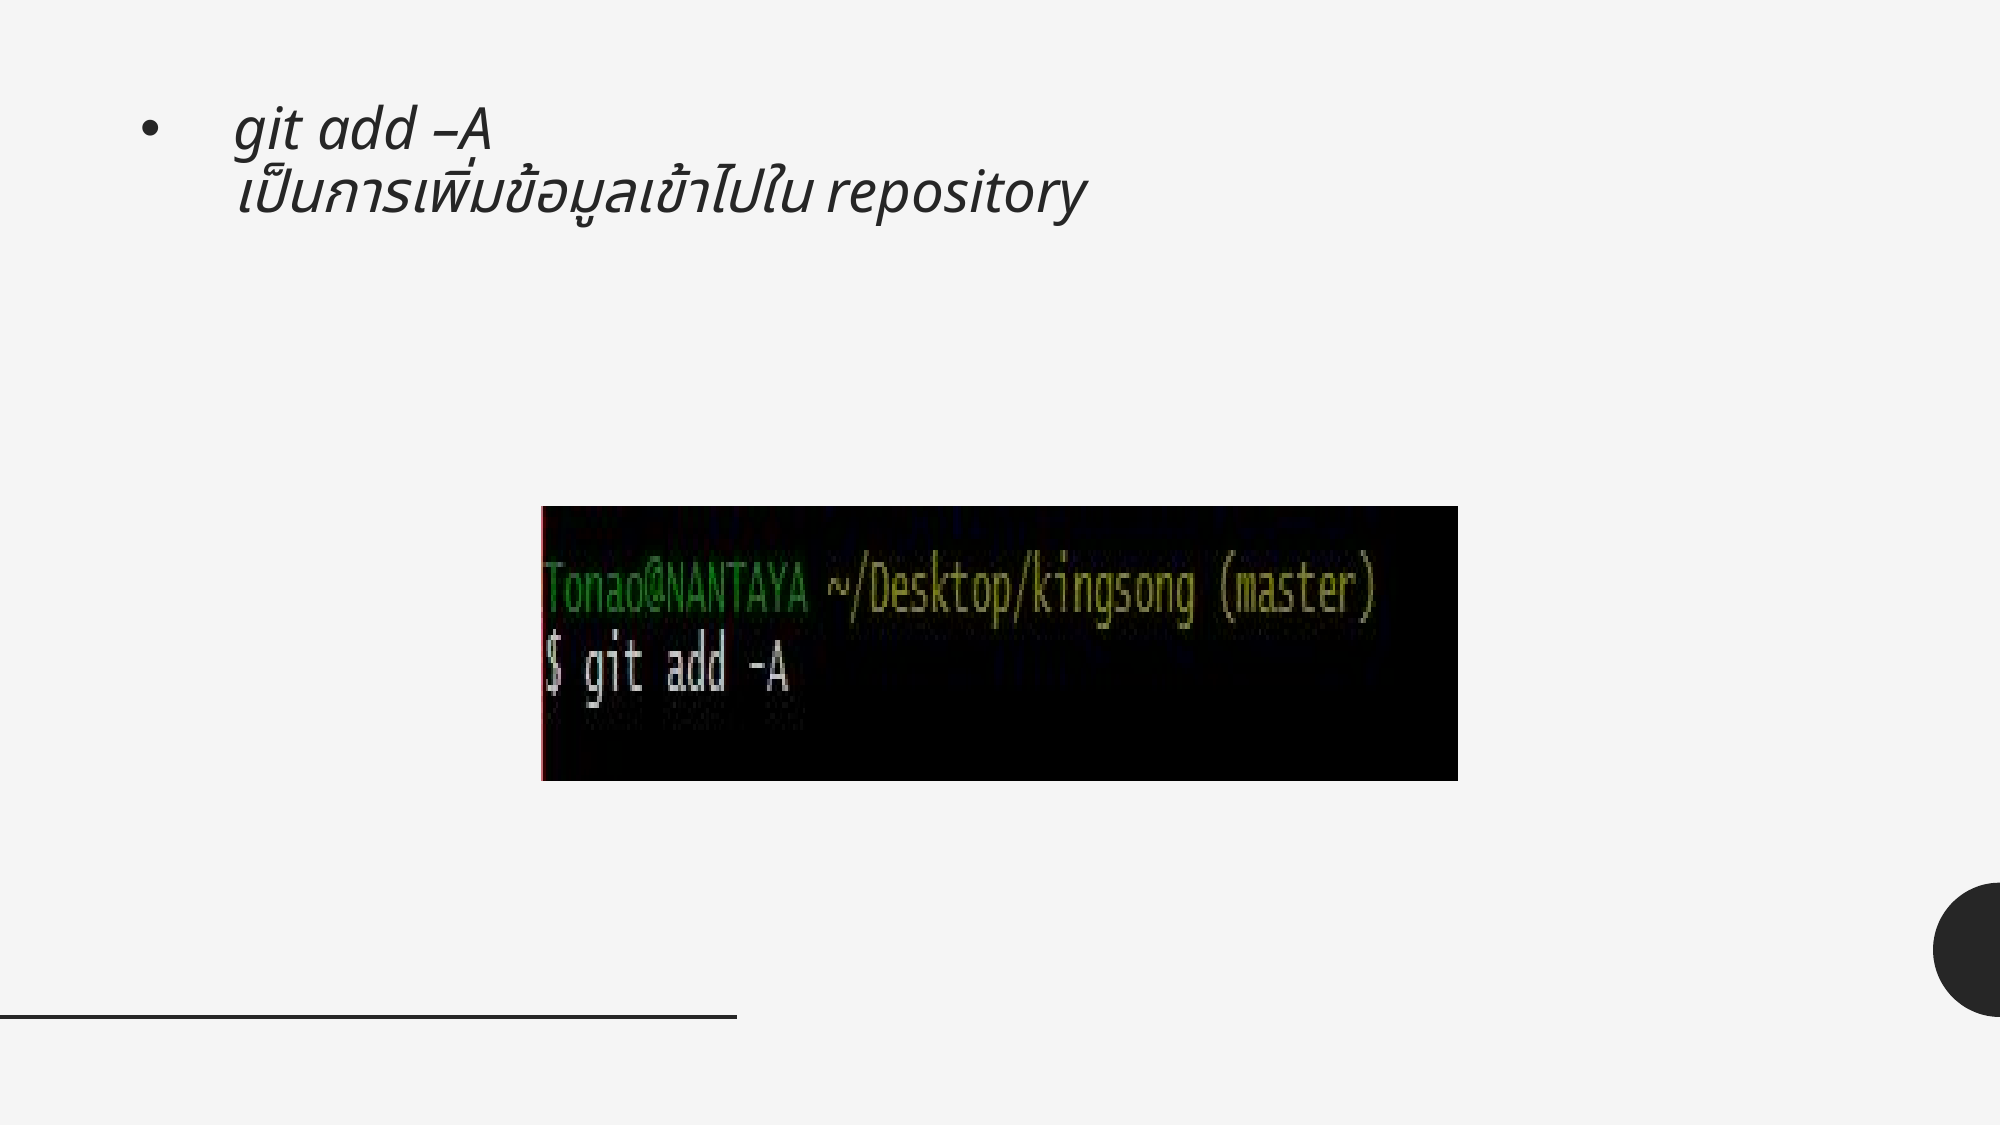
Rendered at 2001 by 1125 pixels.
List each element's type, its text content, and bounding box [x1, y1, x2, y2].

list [541, 506, 1458, 781]
title git add –A เป็นการเพิ่มข้อมูลเข้าไปใน repository [125, 91, 1198, 905]
